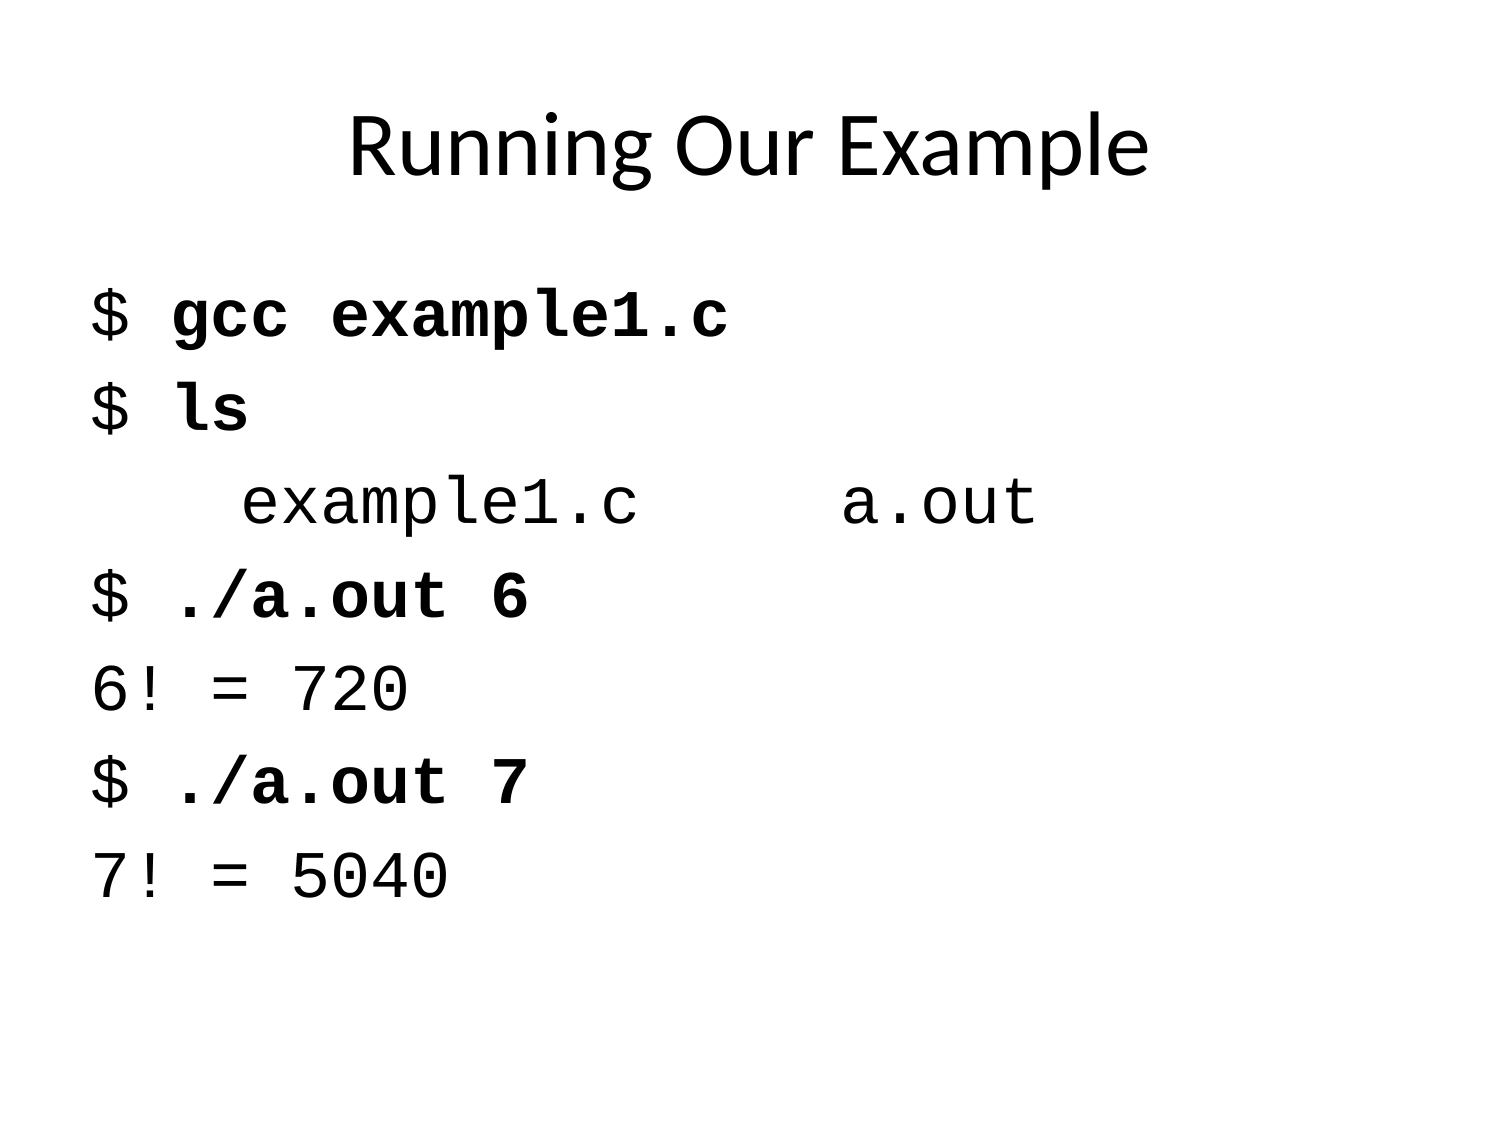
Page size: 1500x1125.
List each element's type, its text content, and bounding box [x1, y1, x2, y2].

list $ gcc example1.c $ ls example1.c a.out $ ./a.out 6 6! = 720 $ ./a.out 7 7! = 5040 [75, 262, 1425, 1005]
title Running Our Example [75, 45, 1425, 233]
